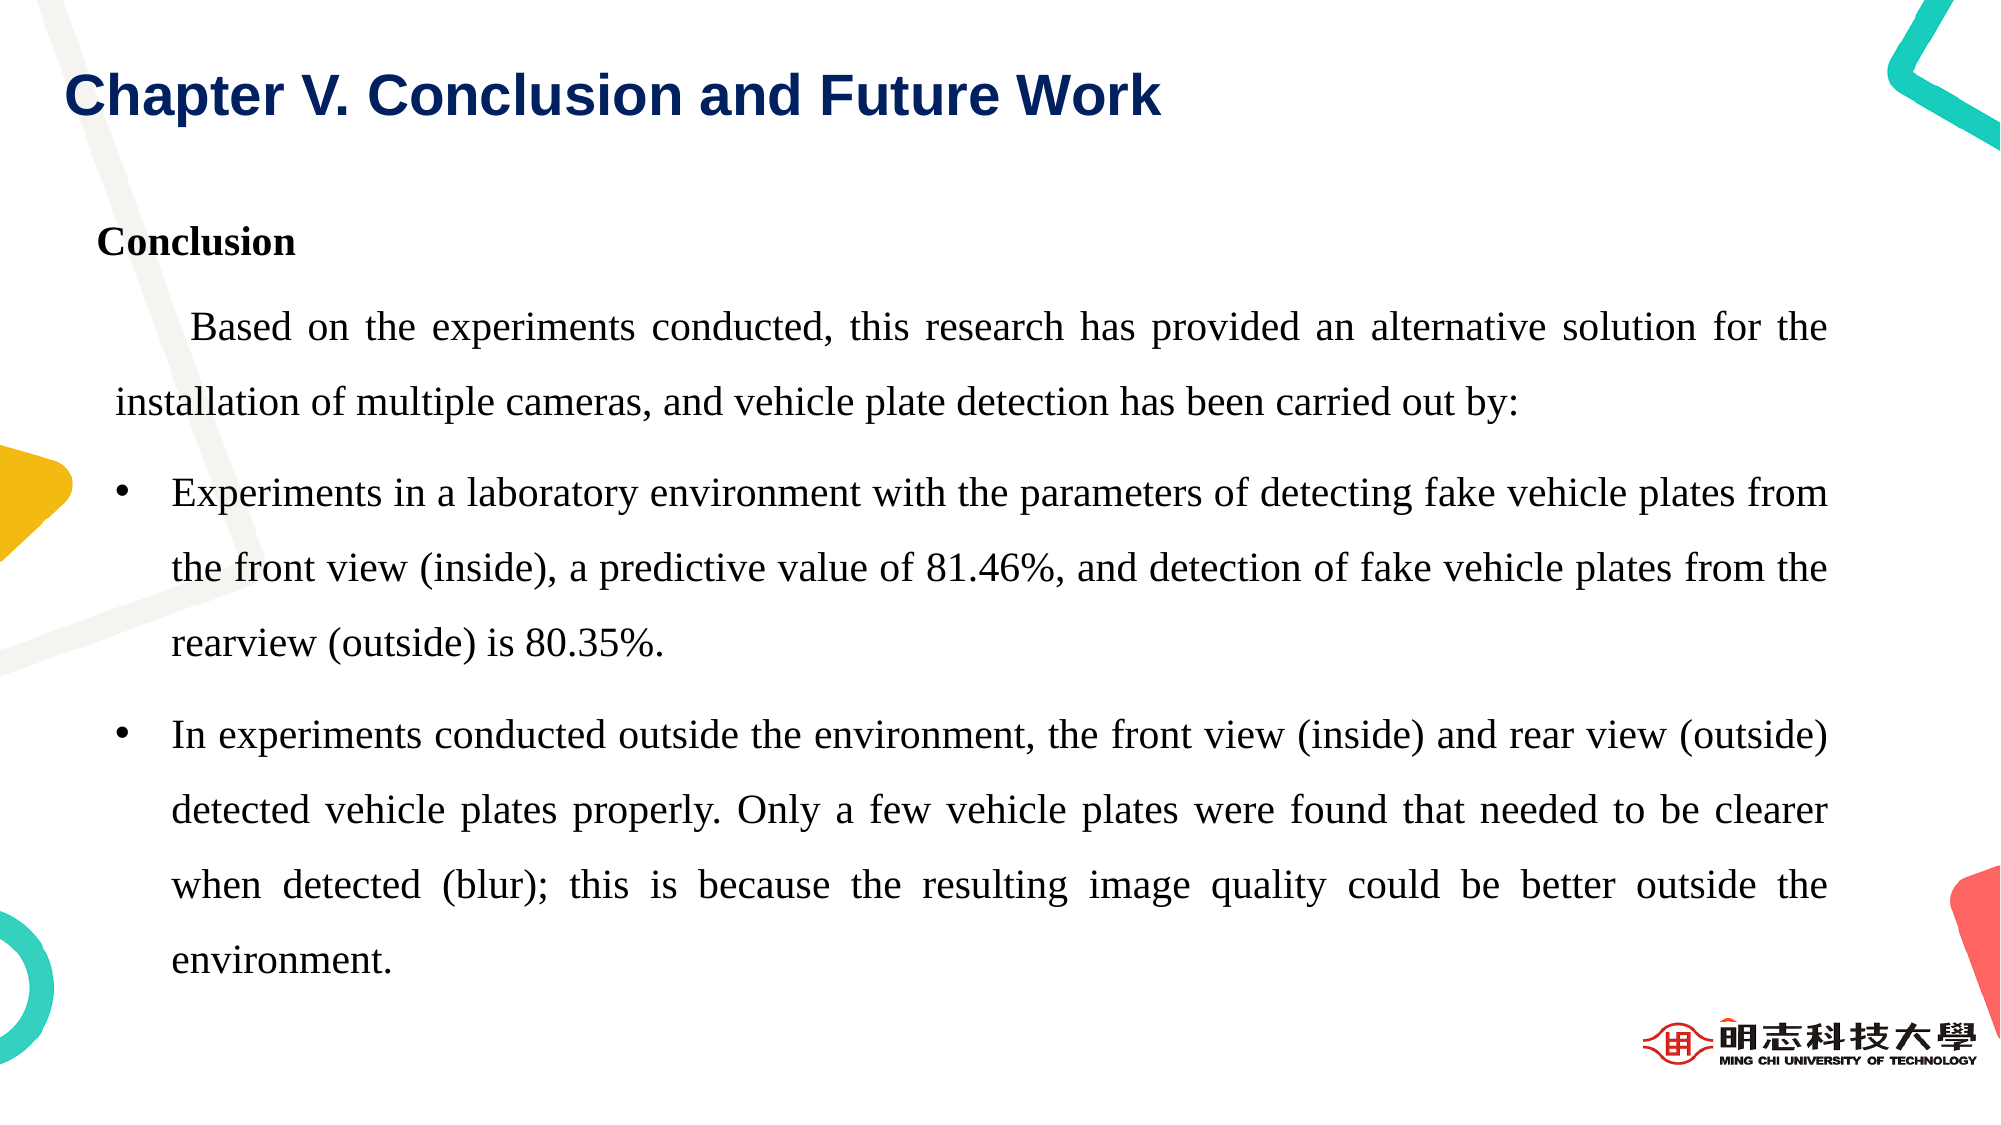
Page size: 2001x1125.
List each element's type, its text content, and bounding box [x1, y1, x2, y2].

text_box Based on the experiments conducted, this research has provided an alternative solution for the installation of multiple cameras, and vehicle plate detection has been carried out by: Experiments in a laboratory environment with the parameters of detecting fake vehicle plates from the front view (inside), a predictive value of 81.46%, and detection of fake vehicle plates from the rearview (outside) is 80.35%. In experiments conducted outside the environment, the front view (inside) and rear view (outside) detected vehicle plates properly. Only a few vehicle plates were found that needed to be clearer when detected (blur); this is because the resulting image quality could be better outside the environment. [100, 266, 1845, 990]
picture [0, 0, 2001, 1125]
text_box Conclusion [81, 181, 455, 272]
text_box Chapter V. Conclusion and Future Work [49, 49, 1268, 135]
